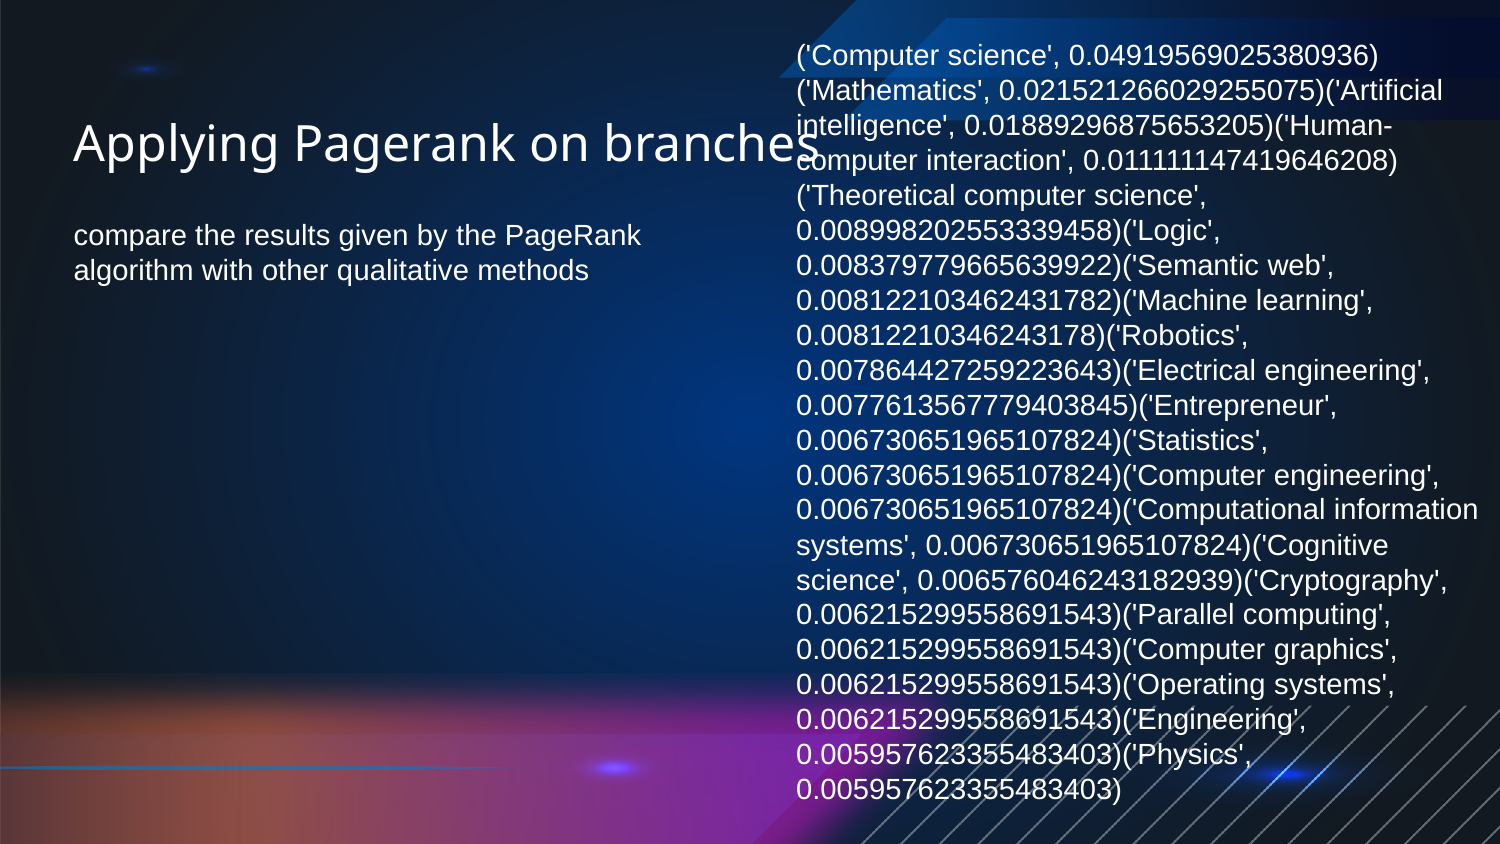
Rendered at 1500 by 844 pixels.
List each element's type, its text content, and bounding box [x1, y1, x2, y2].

picture [0, 0, 1500, 844]
text_box ('Computer science', 0.04919569025380936)('Mathematics', 0.021521266029255075)('Artificial intelligence', 0.01889296875653205)('Human-computer interaction', 0.011111147419646208)('Theoretical computer science', 0.008998202553339458)('Logic', 0.008379779665639922)('Semantic web', 0.008122103462431782)('Machine learning', 0.00812210346243178)('Robotics', 0.007864427259223643)('Electrical engineering', 0.0077613567779403845)('Entrepreneur', 0.006730651965107824)('Statistics', 0.006730651965107824)('Computer engineering', 0.006730651965107824)('Computational information systems', 0.006730651965107824)('Cognitive science', 0.006576046243182939)('Cryptography', 0.006215299558691543)('Parallel computing', 0.006215299558691543)('Computer graphics', 0.006215299558691543)('Operating systems', 0.006215299558691543)('Engineering', 0.005957623355483403)('Physics', 0.005957623355483403) [781, 28, 1500, 813]
text_box compare the results given by the PageRank algorithm with other qualitative methods [58, 208, 688, 294]
title Applying Pagerank on branches [58, 96, 781, 237]
